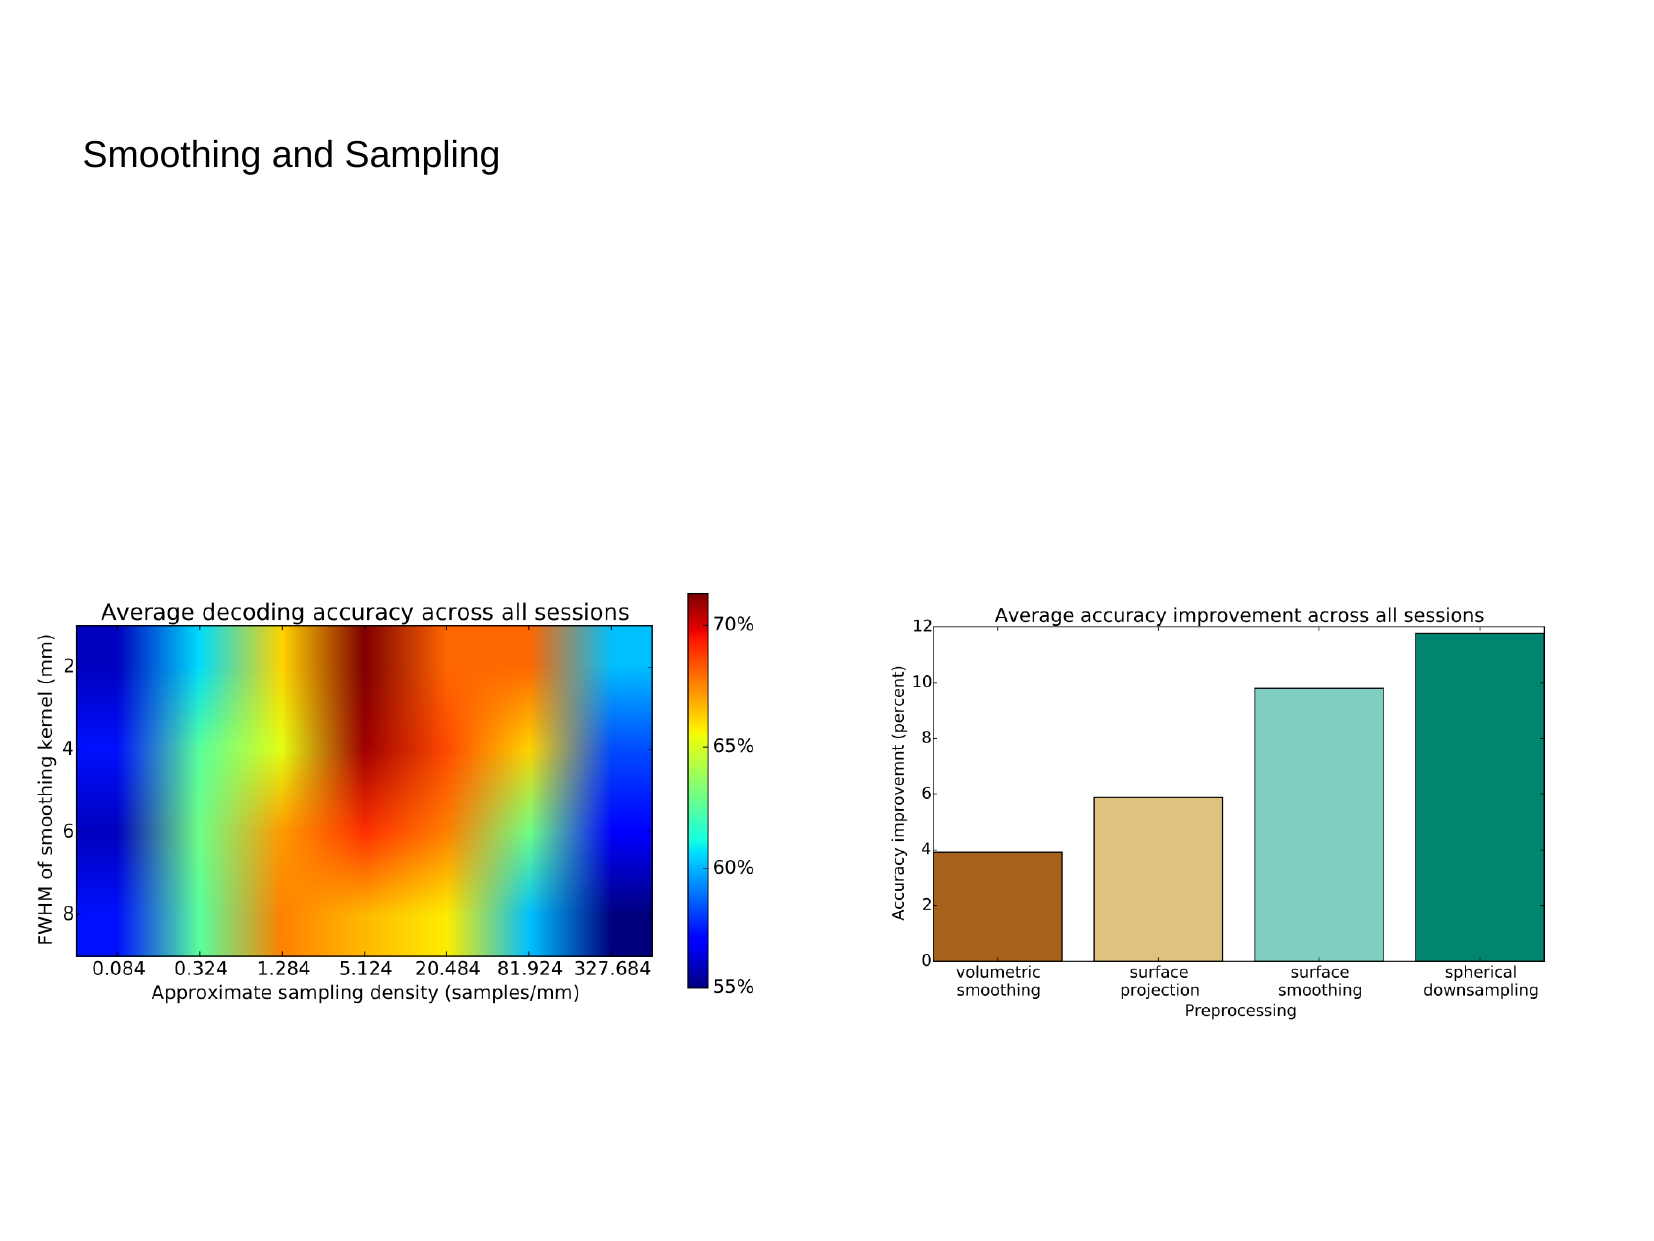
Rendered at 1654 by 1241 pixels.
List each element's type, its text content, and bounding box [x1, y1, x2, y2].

title Smoothing and Sampling [82, 49, 1571, 257]
picture [28, 585, 759, 1010]
picture [884, 599, 1550, 1025]
